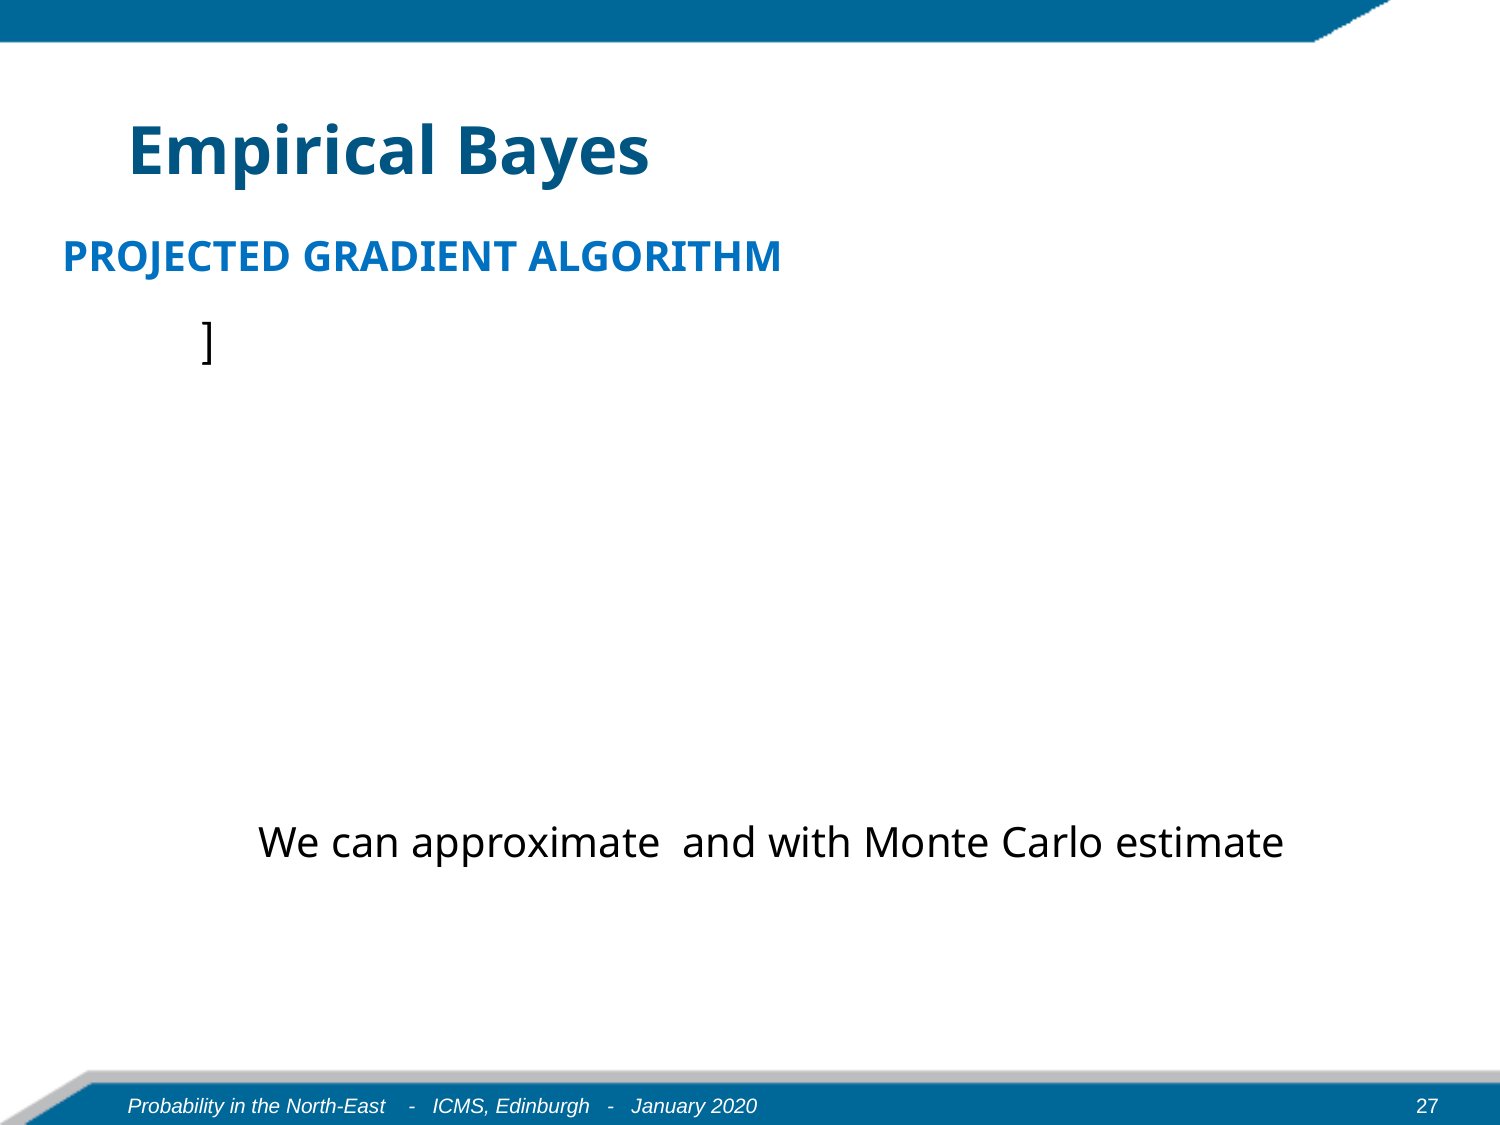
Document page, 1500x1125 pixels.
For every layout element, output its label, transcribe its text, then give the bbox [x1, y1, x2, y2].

picture [0, 0, 1500, 1125]
title Empirical Bayes [112, 99, 1388, 288]
text_box PROJECTED GRADIENT ALGORITHM [35, 221, 810, 287]
slide_number 27 [1401, 1075, 1500, 1125]
